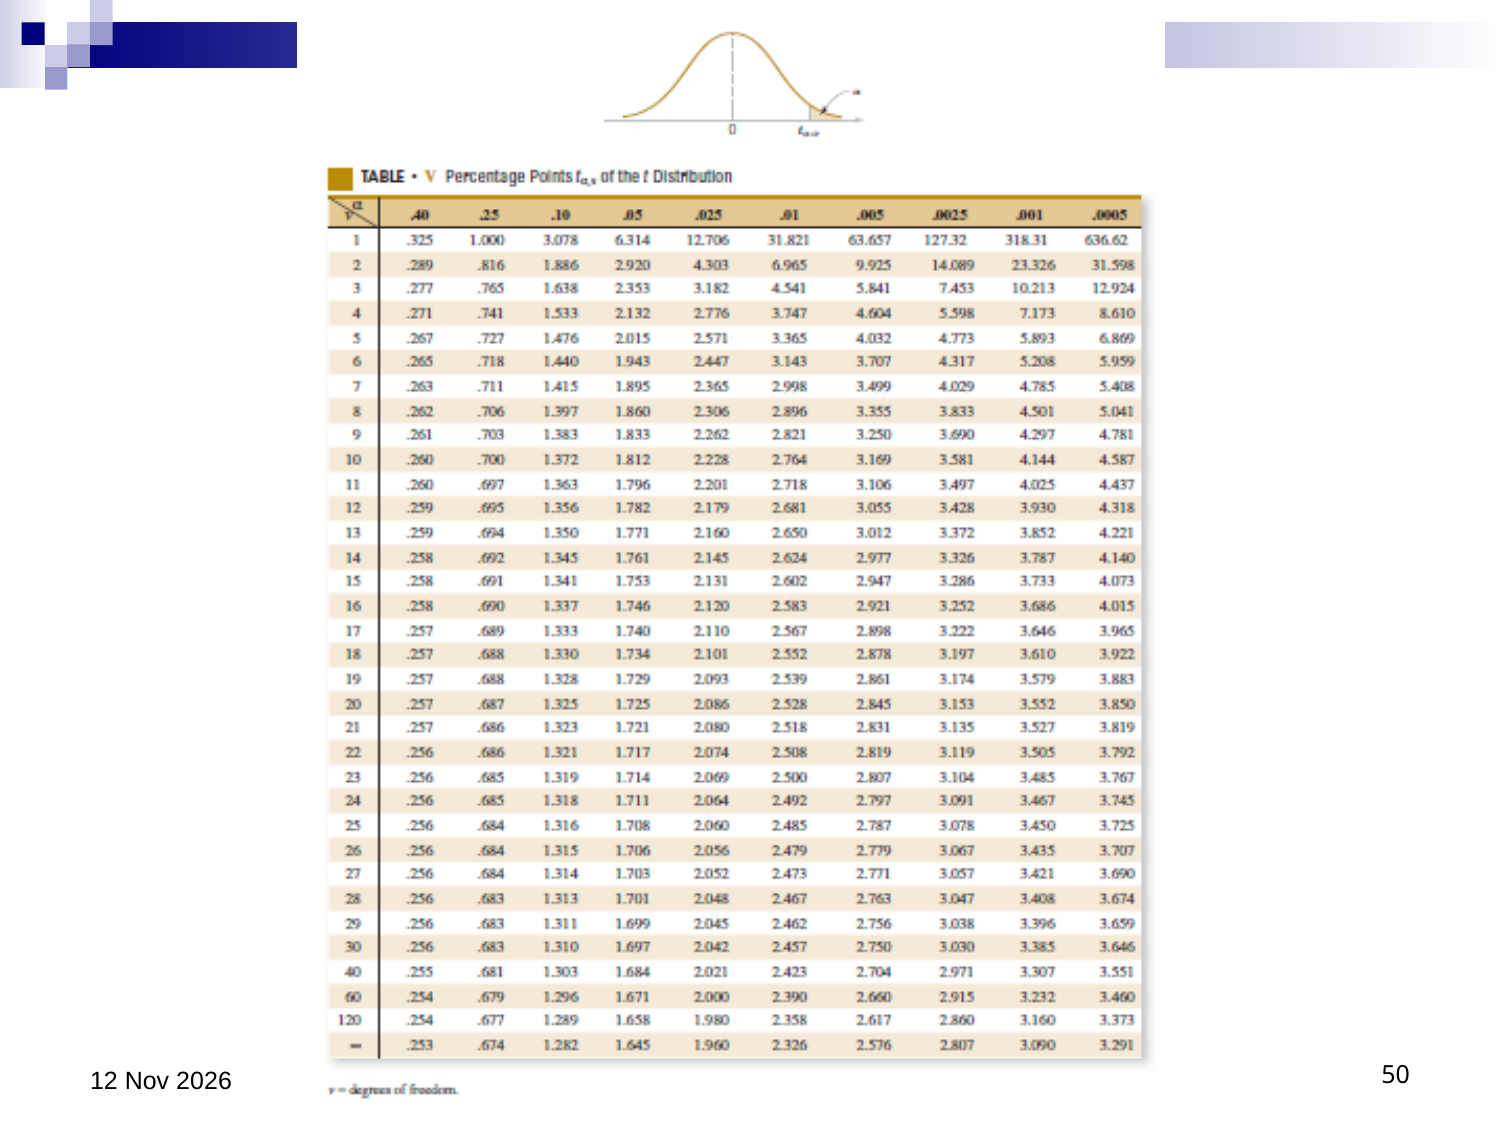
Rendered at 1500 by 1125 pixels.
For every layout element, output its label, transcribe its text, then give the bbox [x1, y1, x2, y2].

slide_number 50 [1165, 1025, 1425, 1100]
slide_number 16-Jun-23 [75, 1024, 297, 1103]
picture [297, 0, 1165, 1103]
